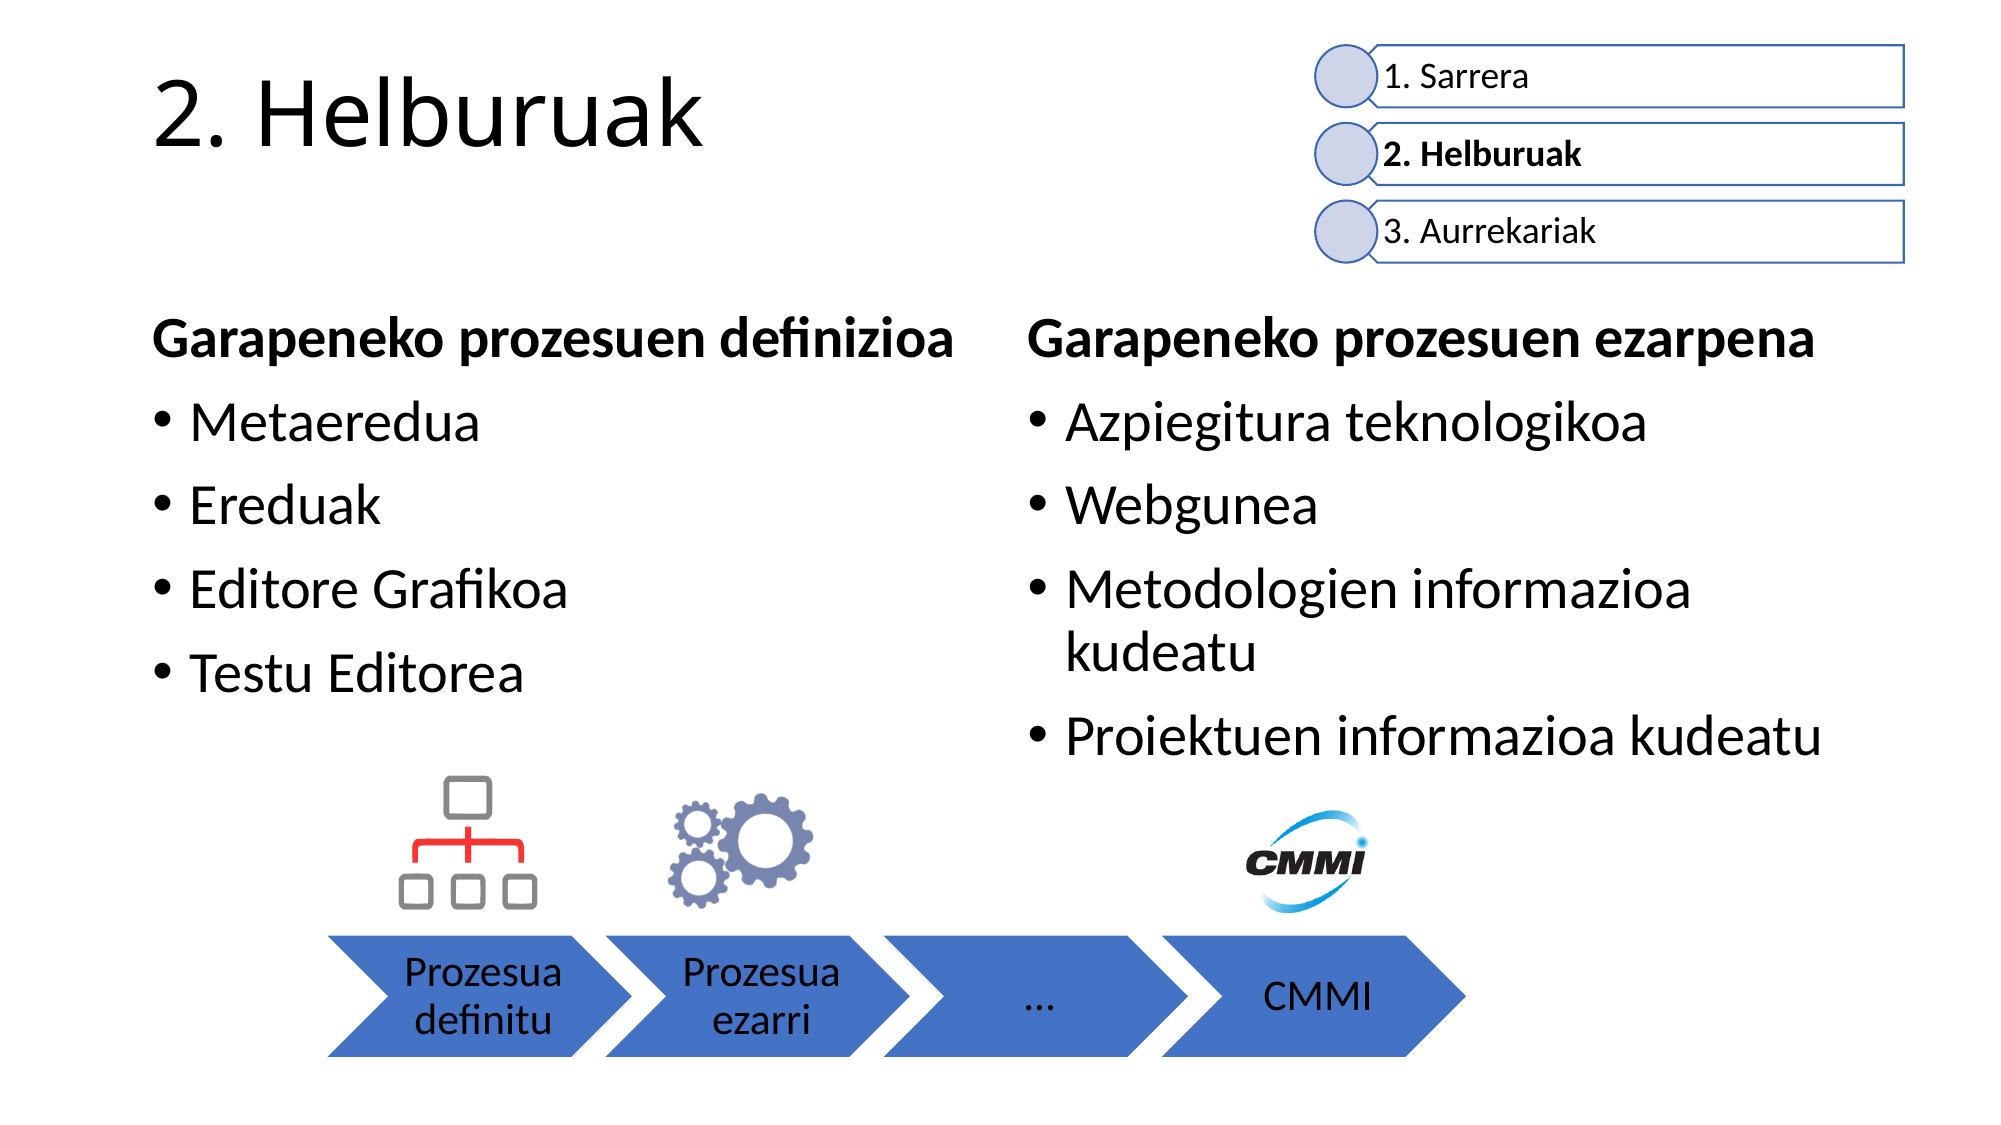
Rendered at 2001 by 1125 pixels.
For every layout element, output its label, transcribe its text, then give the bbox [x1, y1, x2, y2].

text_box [1205, 802, 1409, 921]
picture [667, 790, 817, 913]
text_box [1190, 45, 2000, 263]
list Garapeneko prozesuen ezarpena Azpiegitura teknologikoa Webgunea Metodologien informazioa kudeatu Proiektuen informazioa kudeatu [1012, 299, 1863, 1014]
title 2. Helburuak [137, 59, 1863, 278]
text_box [324, 672, 1469, 1125]
picture [391, 766, 545, 920]
list Garapeneko prozesuen definizioa Metaeredua Ereduak Editore Grafikoa Testu Editorea [137, 299, 988, 1014]
